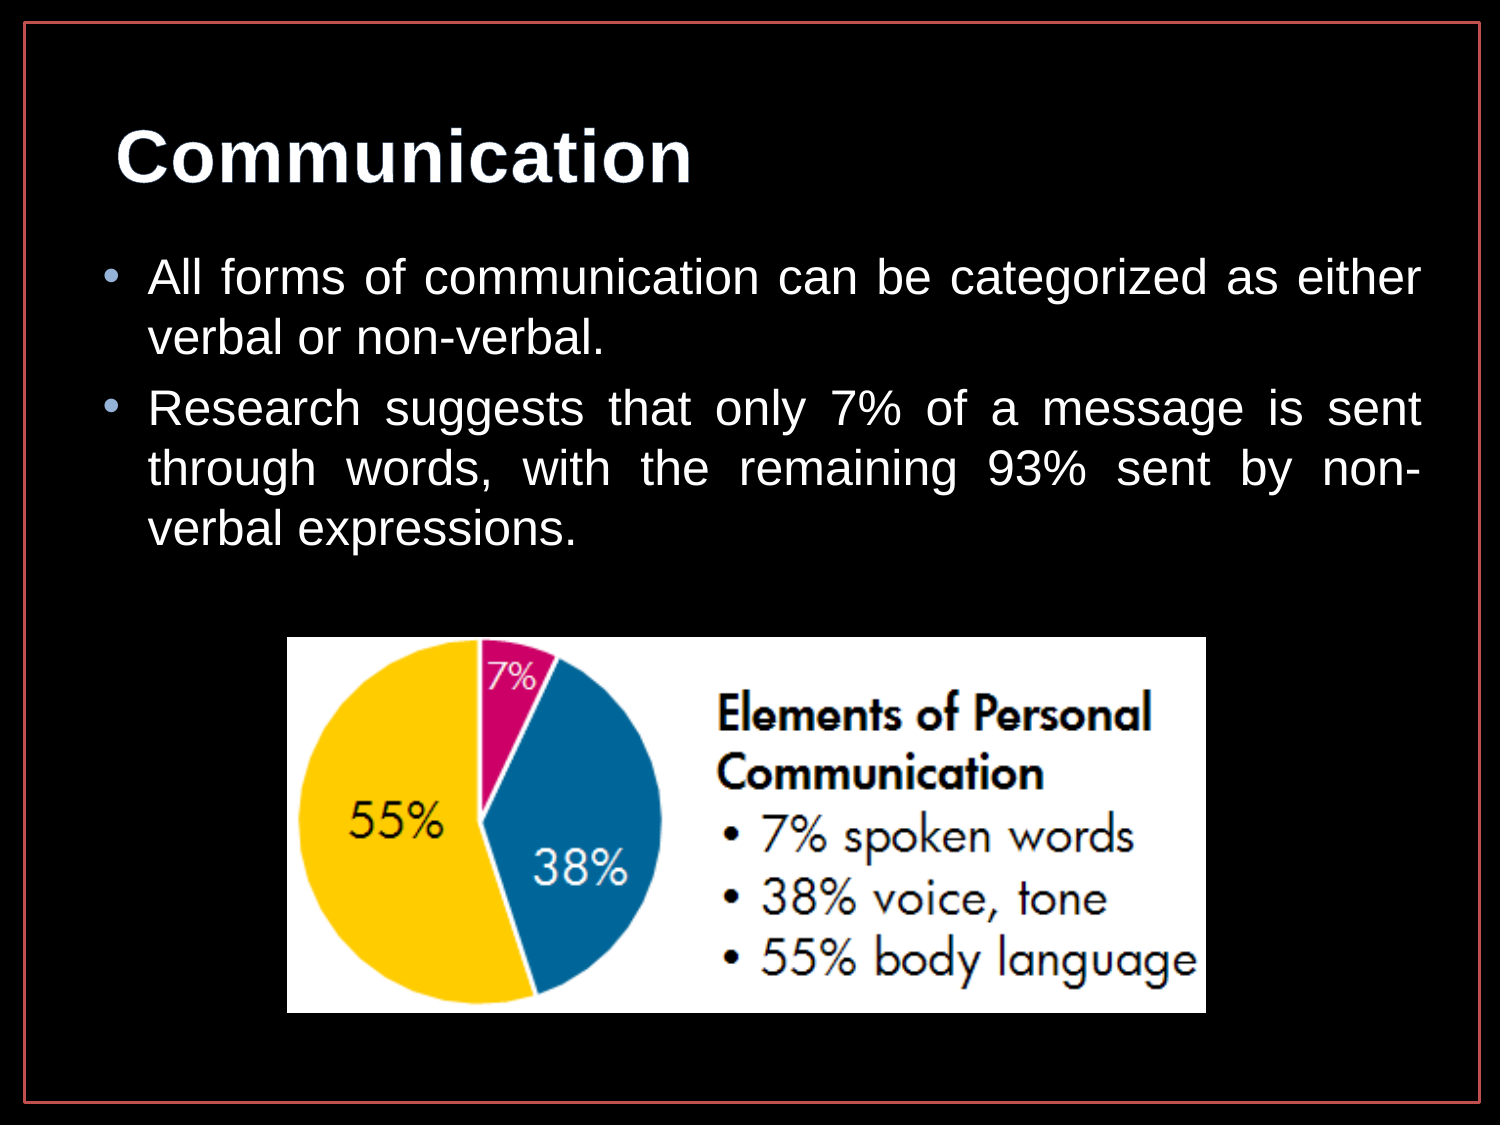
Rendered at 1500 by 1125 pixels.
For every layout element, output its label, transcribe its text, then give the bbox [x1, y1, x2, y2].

list All forms of communication can be categorized as either verbal or non-verbal. Research suggests that only 7% of a message is sent through words, with the remaining 93% sent by non-verbal expressions. [87, 237, 1438, 1063]
picture [287, 637, 1206, 1013]
title Communication [99, 87, 850, 205]
